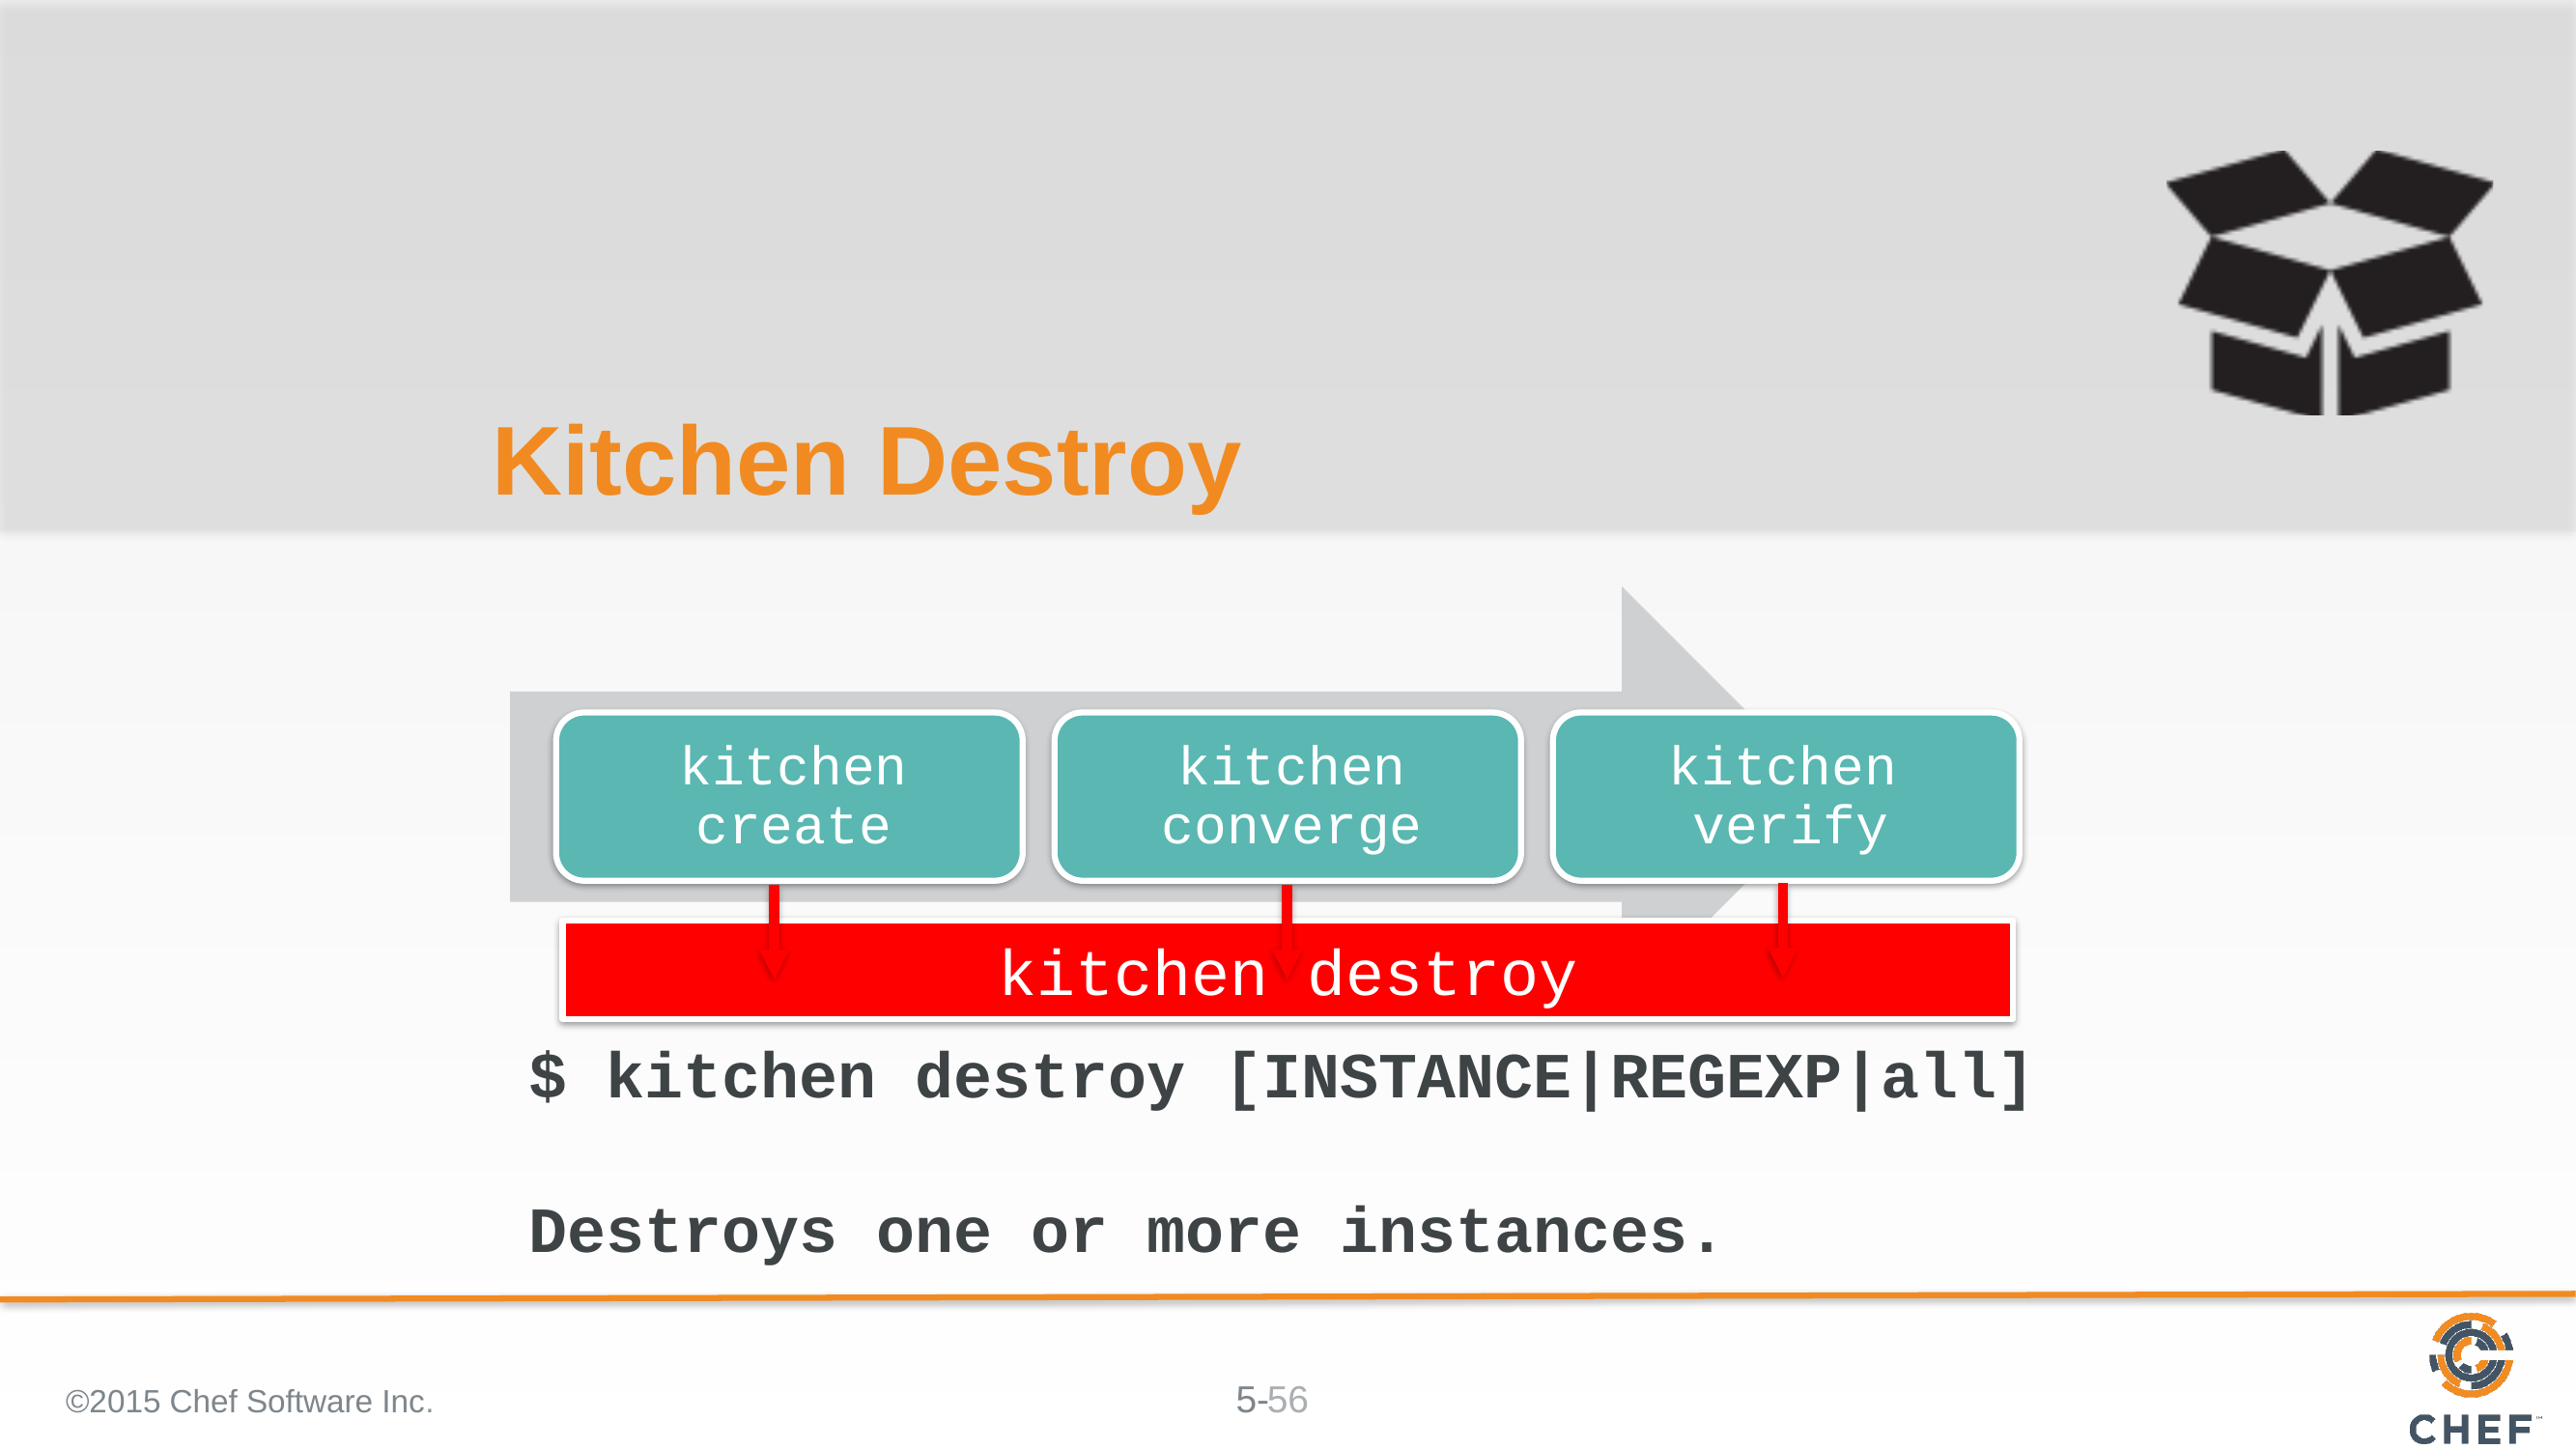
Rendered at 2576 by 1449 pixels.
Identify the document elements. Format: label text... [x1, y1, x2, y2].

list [509, 585, 2066, 1008]
slide_number 56 [998, 1359, 1578, 1437]
footer ©2015 Chef Software Inc. [51, 1359, 952, 1440]
picture [2399, 1297, 2550, 1449]
text_box kitchen destroy [559, 1018, 2016, 1022]
title Kitchen Destroy [477, 395, 2217, 531]
text_box $ kitchen destroy [INSTANCE|REGEXP|all] Destroys one or more instances. [509, 1016, 2065, 1378]
